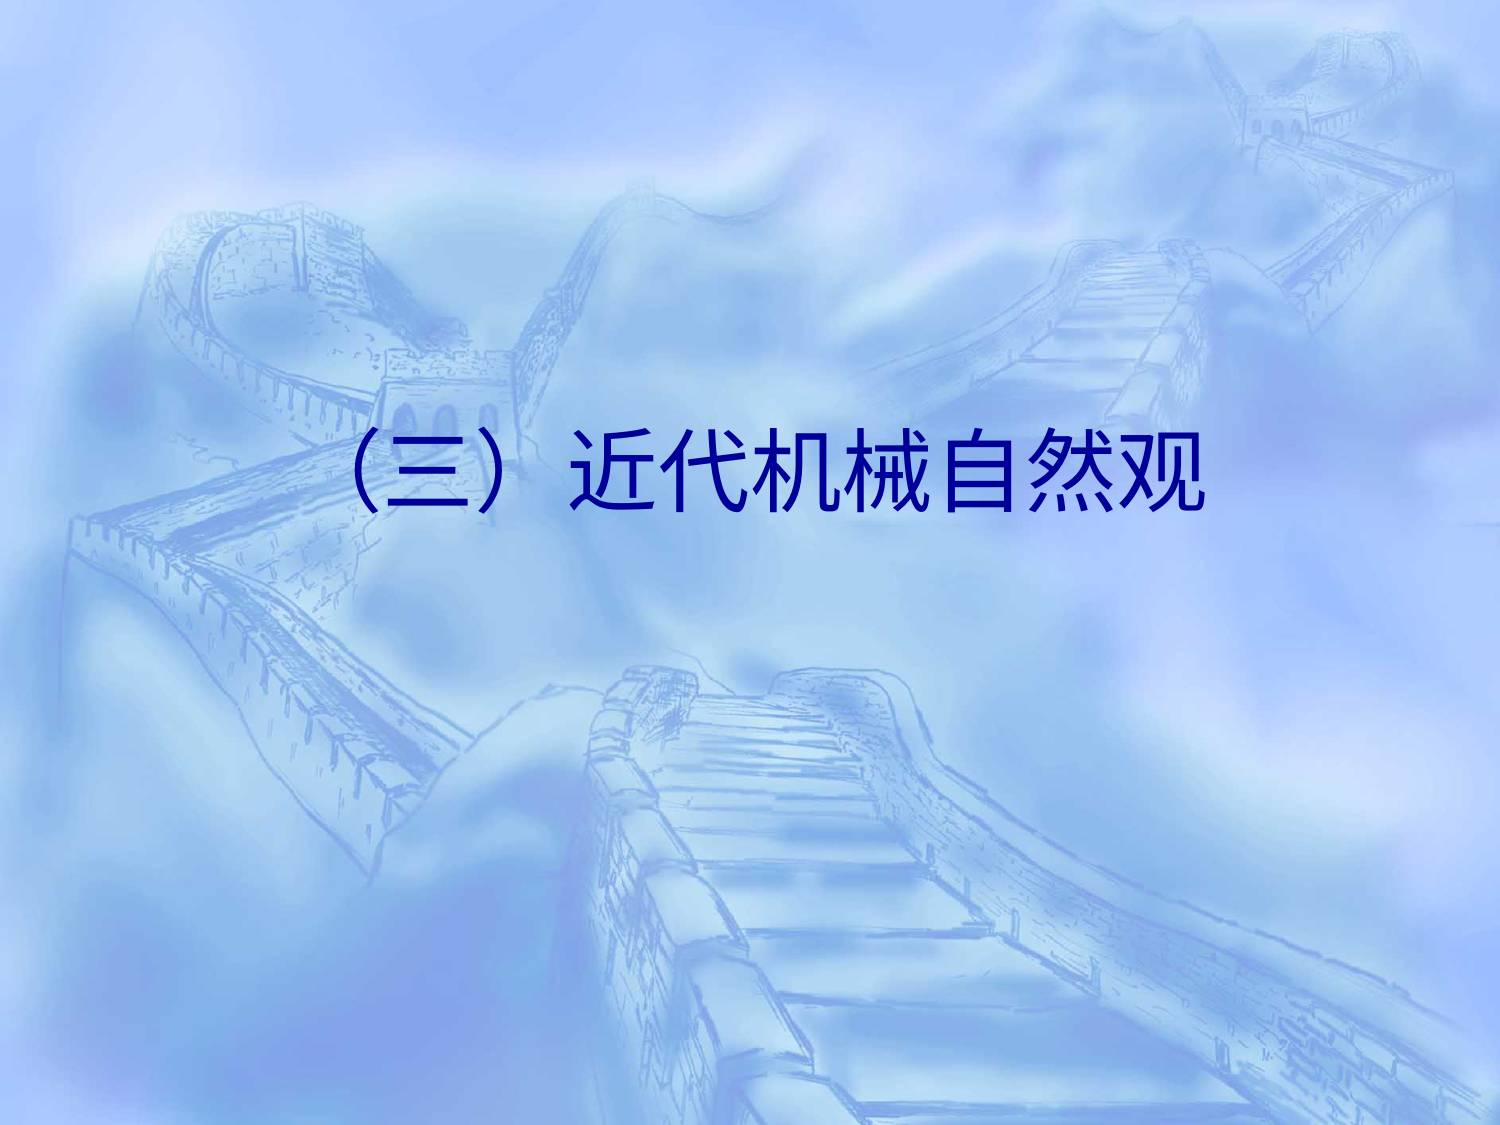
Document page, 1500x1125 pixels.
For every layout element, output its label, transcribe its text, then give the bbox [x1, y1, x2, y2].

picture [0, 0, 1500, 1125]
title （三）近代机械自然观 [112, 375, 1388, 563]
